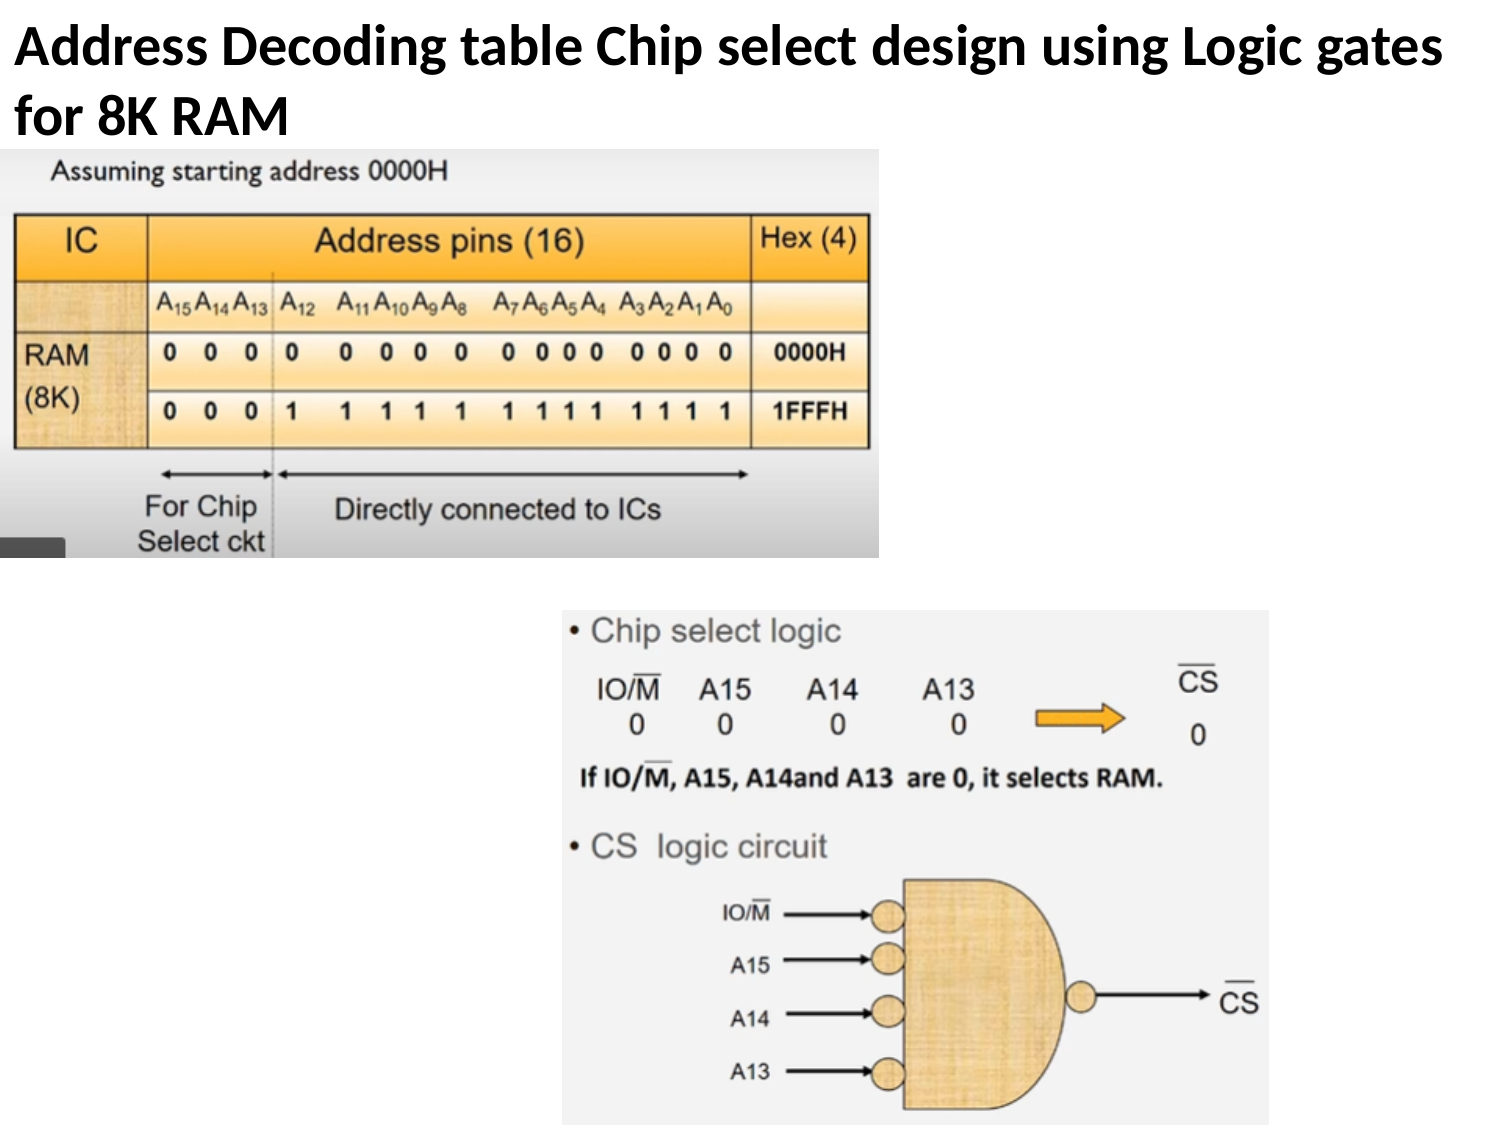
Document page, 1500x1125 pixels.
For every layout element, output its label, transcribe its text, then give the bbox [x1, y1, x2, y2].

picture [0, 149, 879, 558]
text_box Address Decoding table Chip select design using Logic gates for 8K RAM [0, 0, 1475, 155]
picture [562, 610, 1269, 1125]
